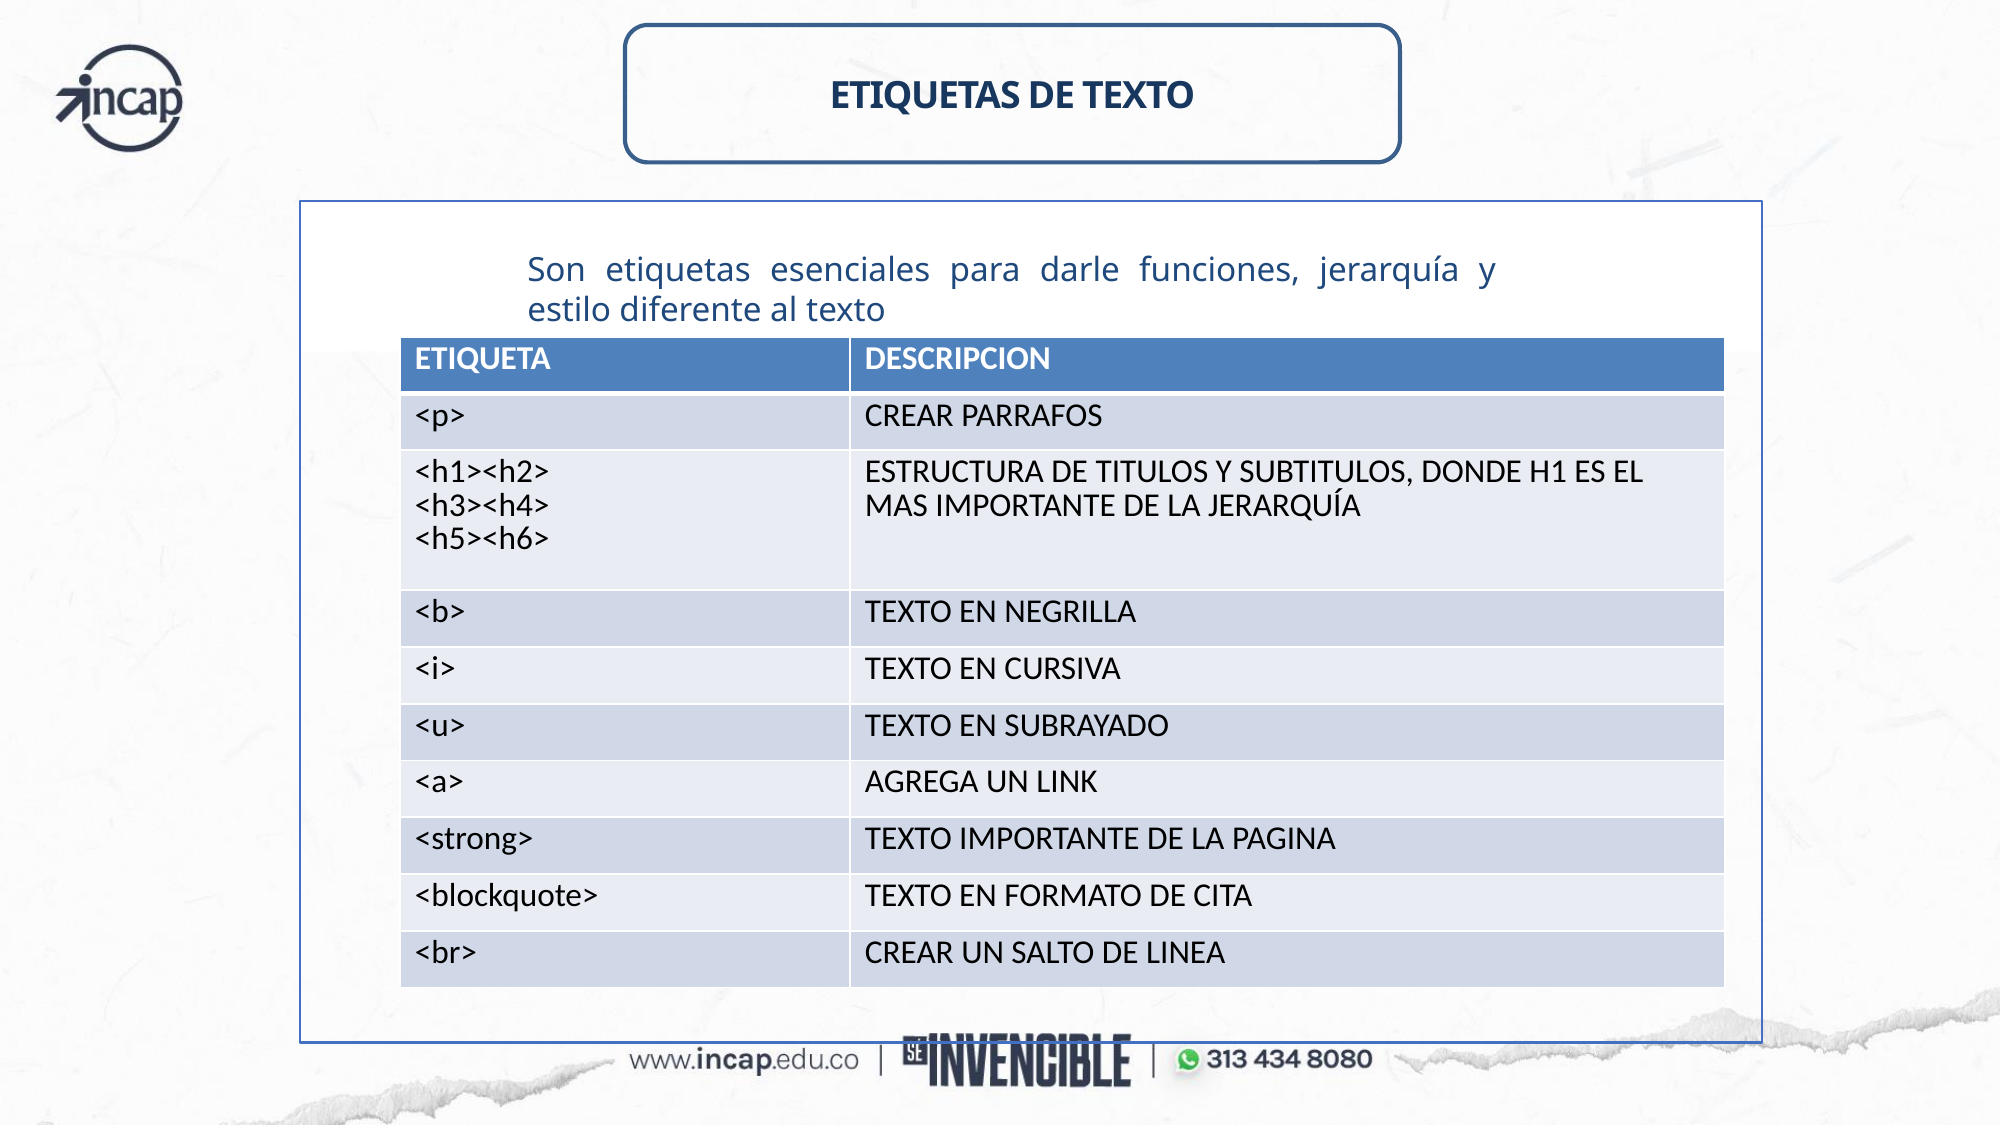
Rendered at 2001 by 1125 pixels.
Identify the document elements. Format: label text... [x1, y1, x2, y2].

picture [0, 0, 2000, 1125]
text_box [299, 200, 1763, 1043]
text_box ETIQUETAS DE TEXTO [622, 22, 1403, 165]
